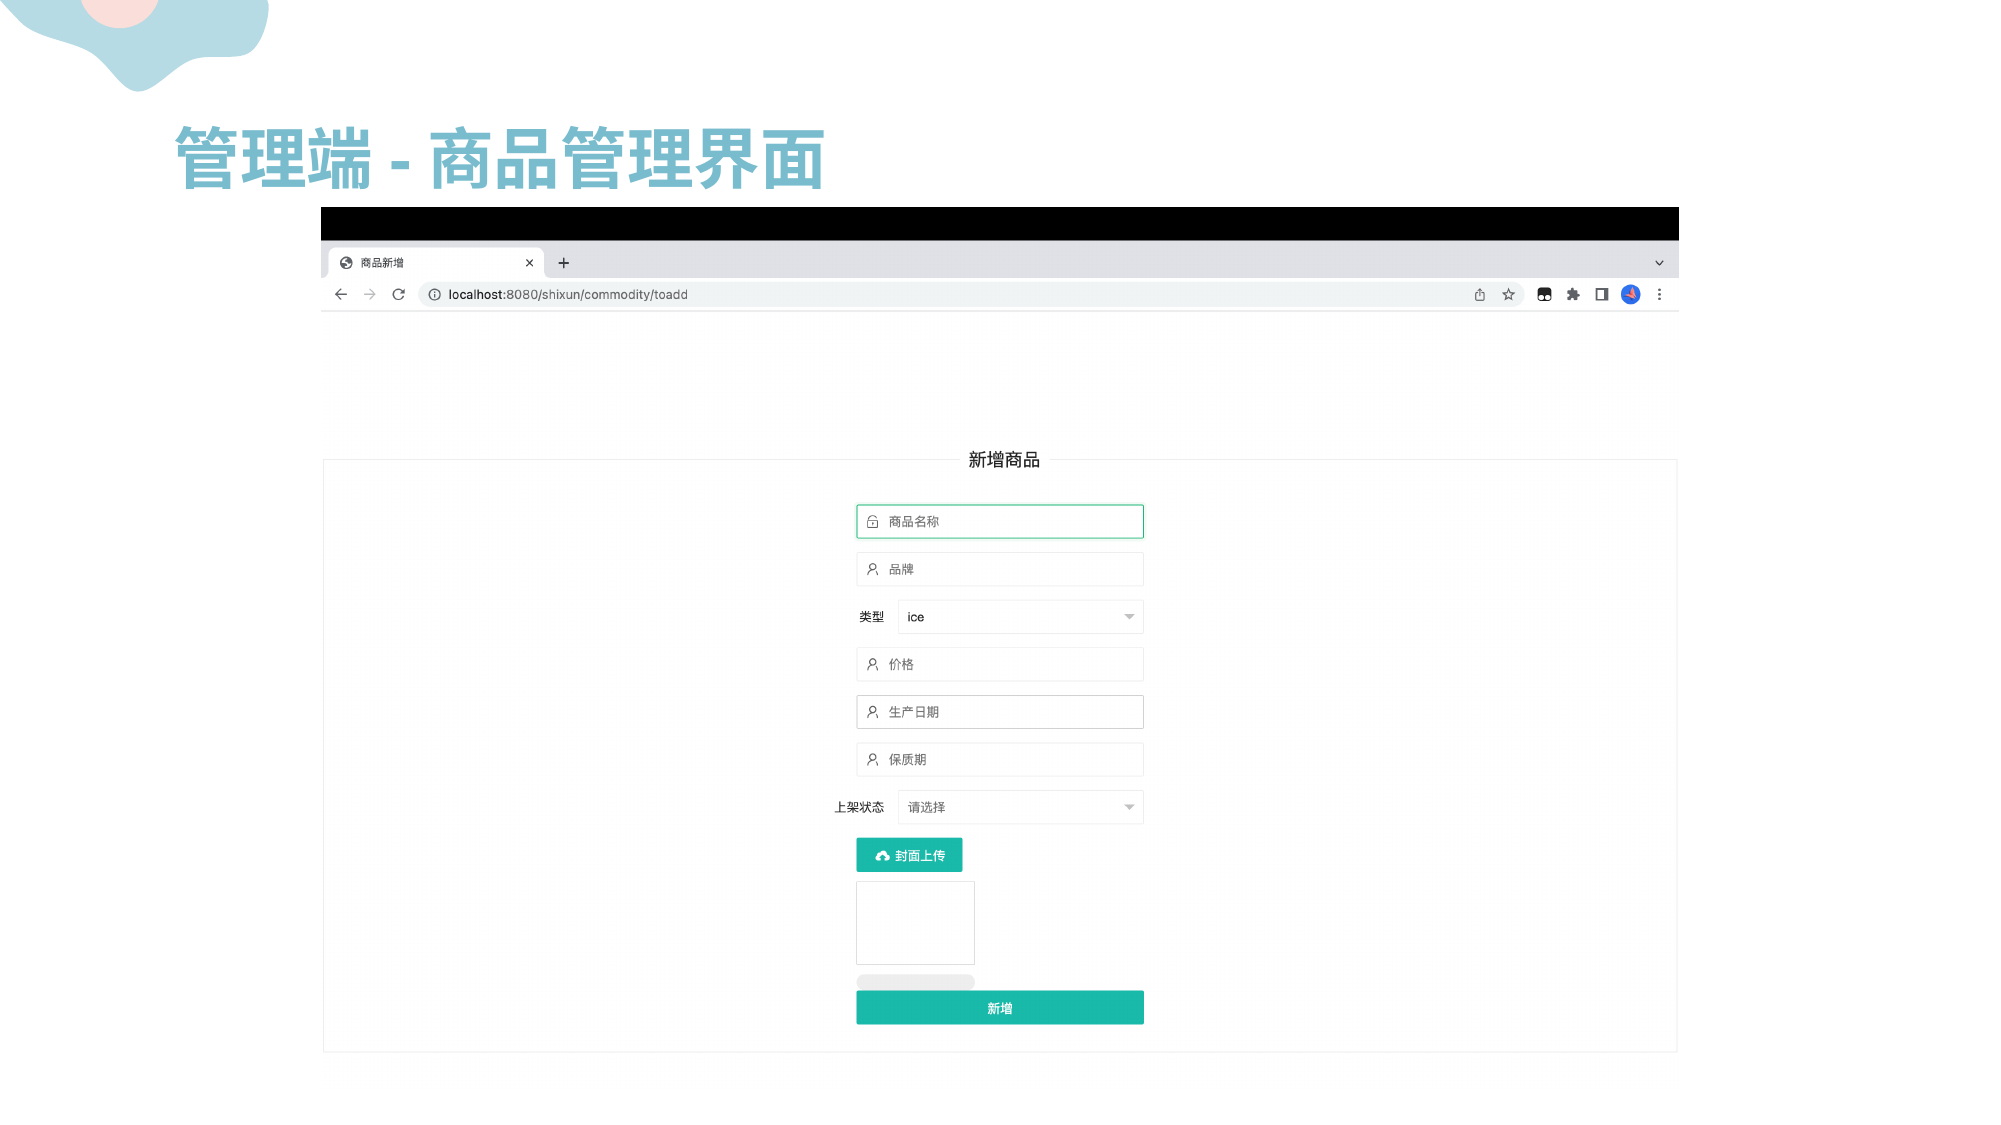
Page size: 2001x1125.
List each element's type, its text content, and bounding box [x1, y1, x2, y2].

title 管理端-商品管理界面 [158, 117, 1884, 207]
picture [321, 207, 1679, 1089]
